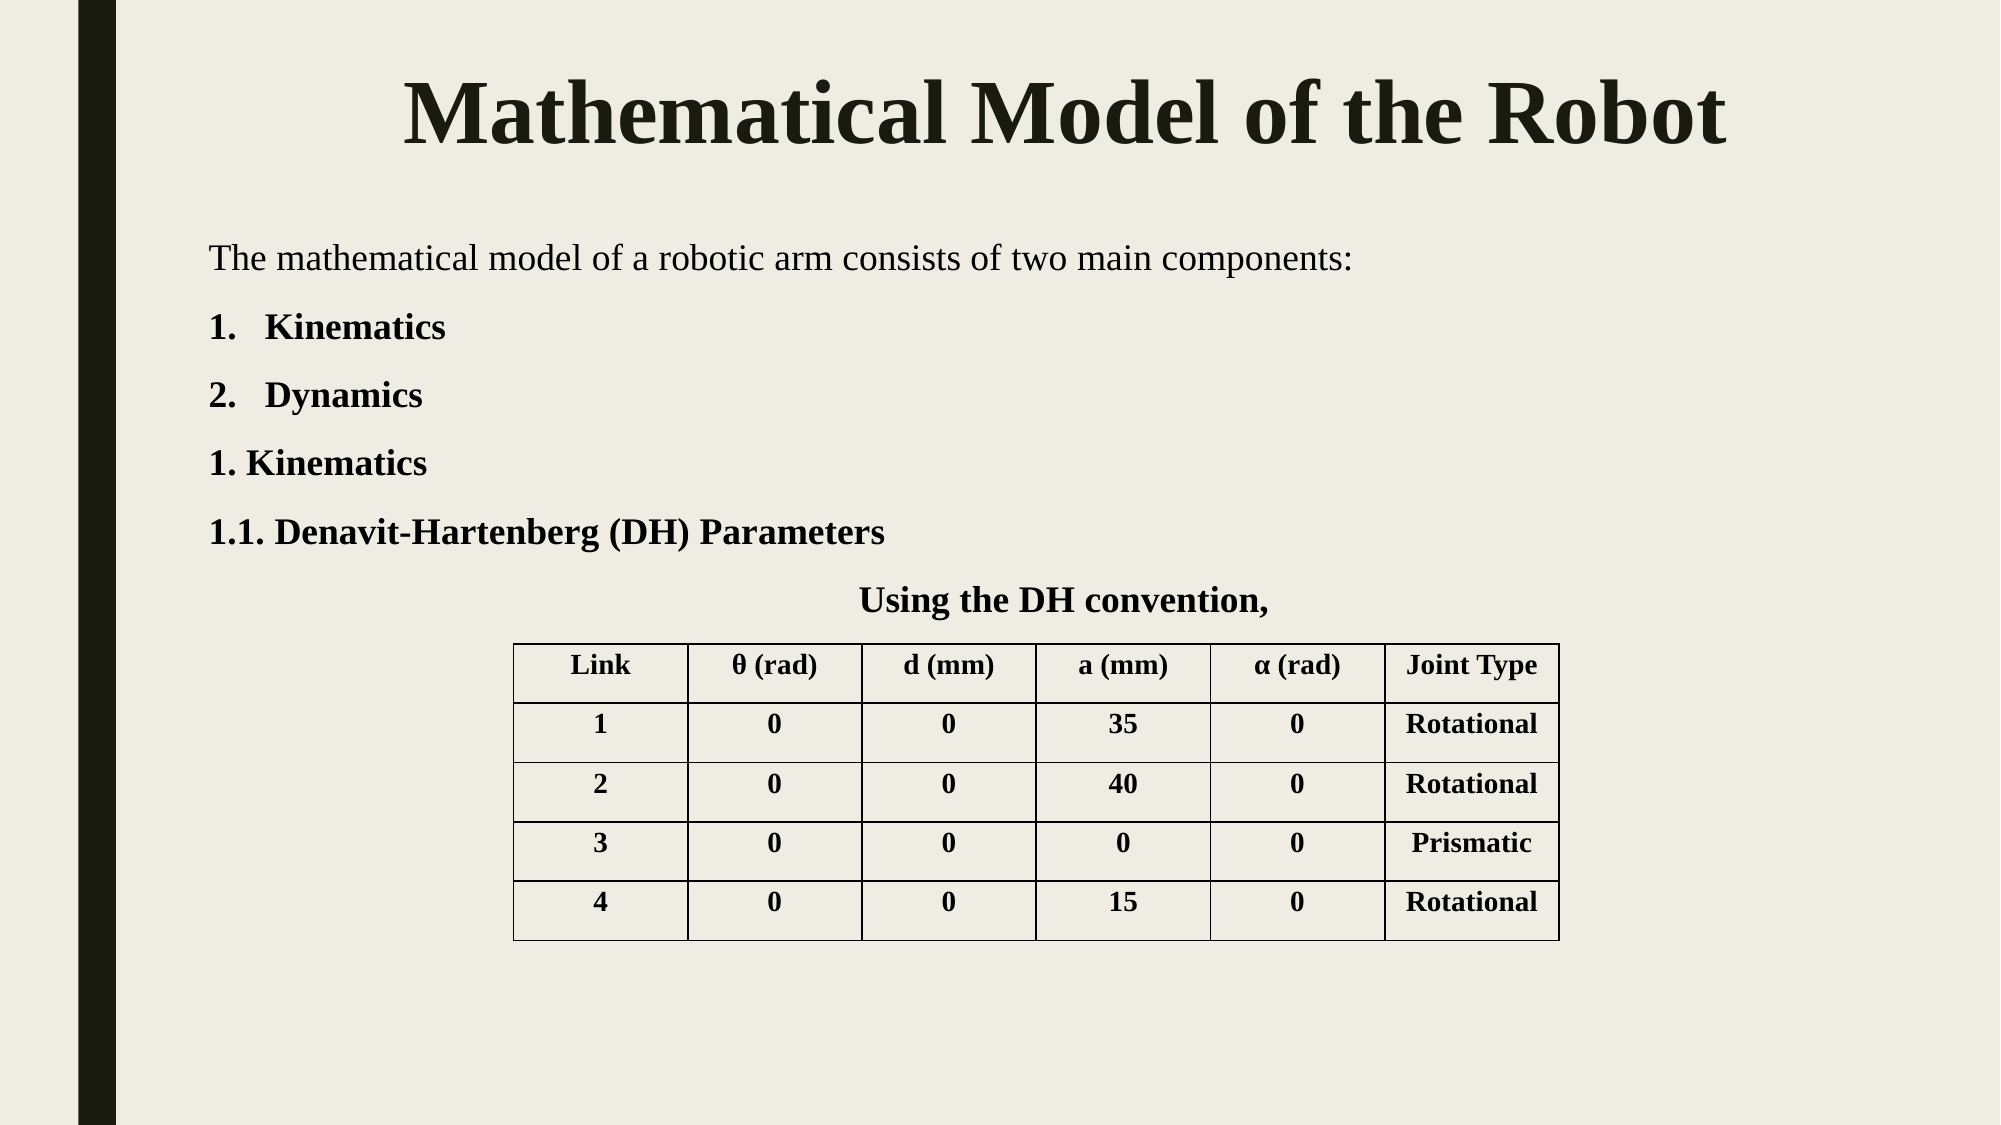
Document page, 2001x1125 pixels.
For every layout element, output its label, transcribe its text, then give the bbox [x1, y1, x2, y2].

table_cell 2 [514, 763, 687, 821]
table_cell 0 [1037, 823, 1210, 880]
table_cell 0 [689, 704, 861, 762]
table_cell 3 [514, 823, 687, 880]
table_header Link [514, 645, 687, 702]
table_header α (rad) [1211, 645, 1384, 702]
table_cell 0 [1211, 763, 1384, 821]
title Mathematical Model of the Robot [278, 57, 1854, 211]
table_header a (mm) [1037, 645, 1210, 702]
table_cell 0 [689, 882, 861, 940]
table_header θ (rad) [689, 645, 861, 702]
table_cell 0 [689, 823, 861, 880]
table_cell 0 [863, 823, 1035, 880]
table_cell 0 [863, 882, 1035, 940]
table_cell 0 [1211, 823, 1384, 880]
table_cell Prismatic [1386, 823, 1558, 880]
table_cell 0 [863, 704, 1035, 762]
table_cell 15 [1037, 882, 1210, 940]
table_cell 0 [863, 763, 1035, 821]
table_cell Rotational [1386, 763, 1558, 821]
table_cell Rotational [1386, 704, 1558, 762]
table_cell 40 [1037, 763, 1210, 821]
table_header Joint Type [1386, 645, 1558, 702]
table_cell 4 [514, 882, 687, 940]
table_cell 0 [1211, 704, 1384, 762]
table_cell 0 [1211, 882, 1384, 940]
table_cell Rotational [1386, 882, 1558, 940]
table_cell 35 [1037, 704, 1210, 762]
table_header d (mm) [863, 645, 1035, 702]
table_cell 1 [514, 704, 687, 762]
text_box The mathematical model of a robotic arm consists of two main components: Kinematics Dynamics 1. Kinematics 1.1. Denavit-Hartenberg (DH) Parameters Using the DH convention, [193, 219, 1944, 902]
table_cell 0 [689, 763, 861, 821]
